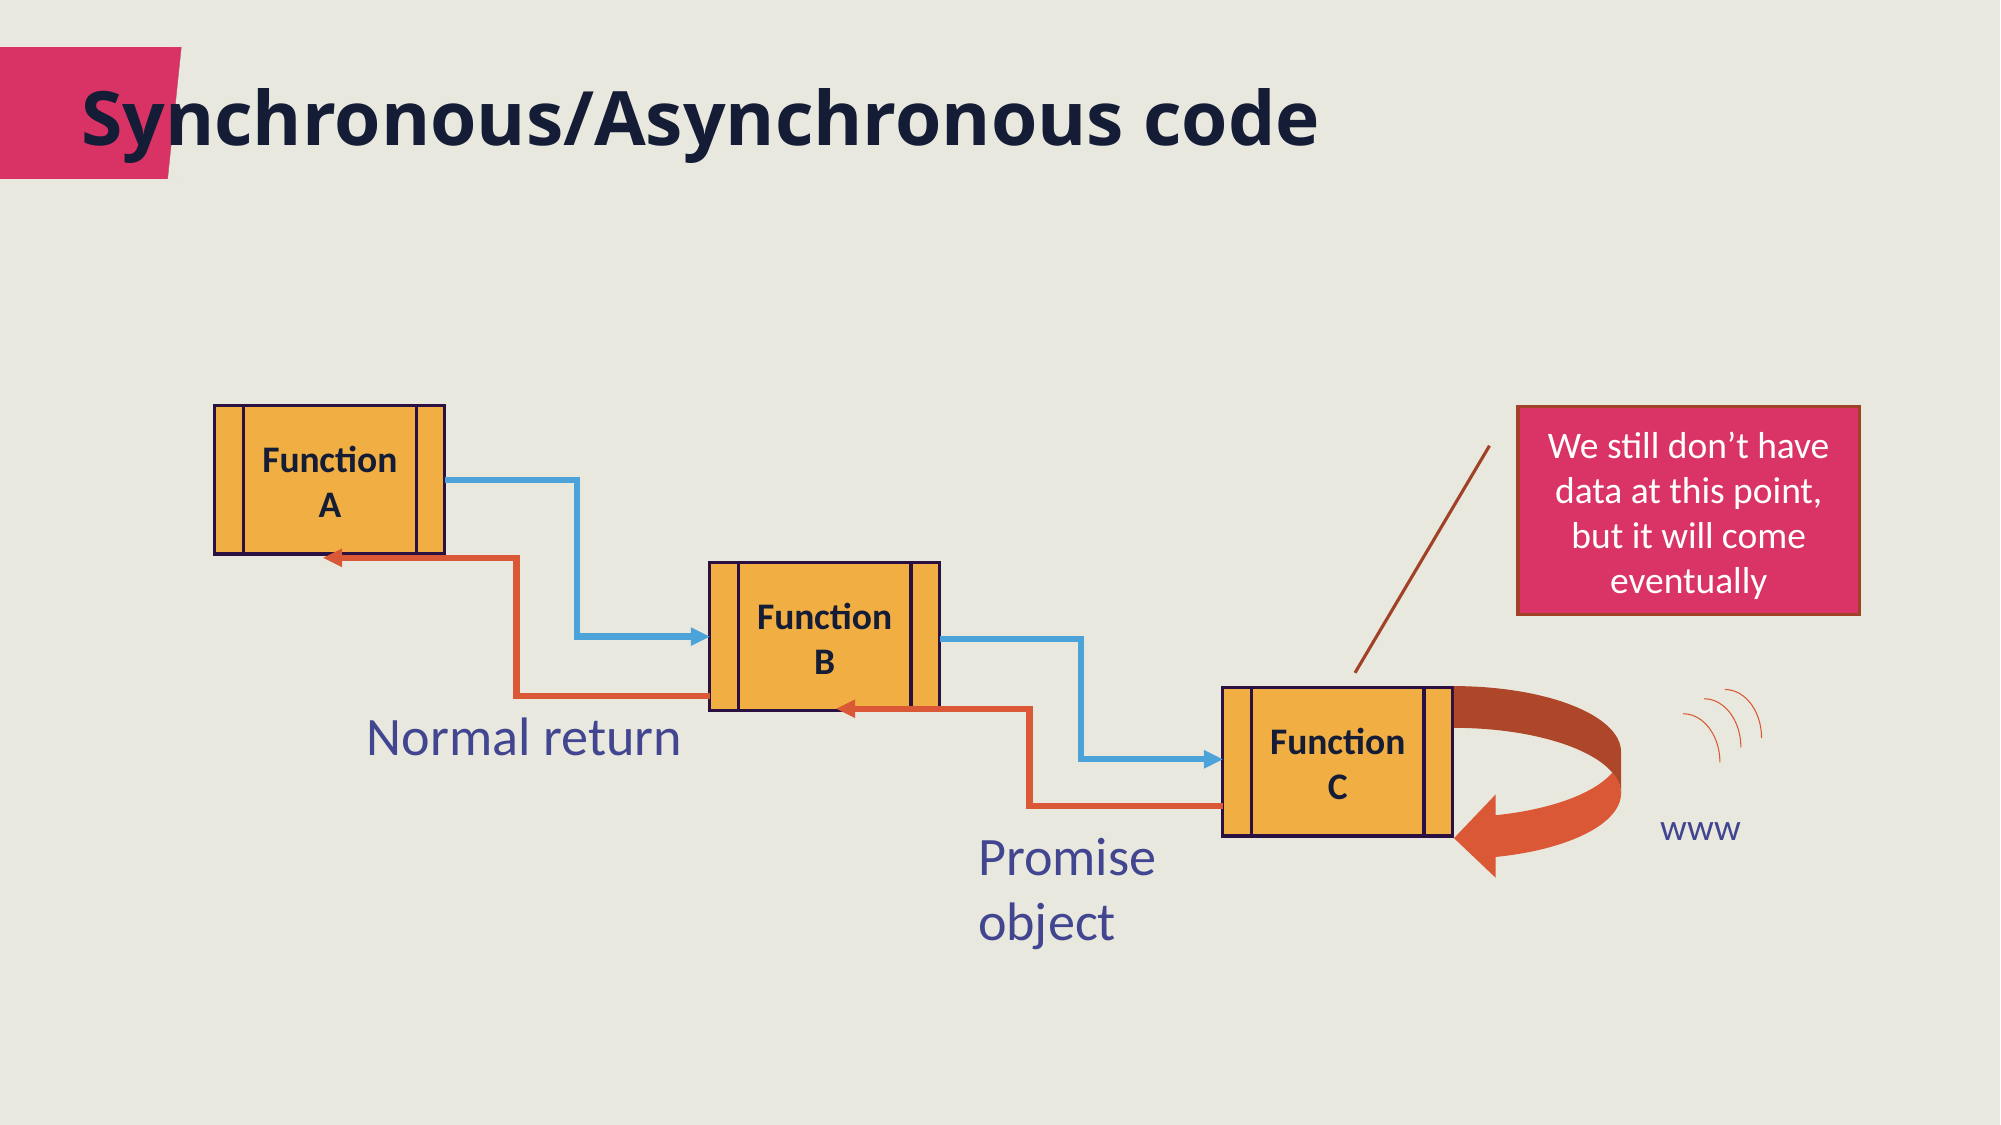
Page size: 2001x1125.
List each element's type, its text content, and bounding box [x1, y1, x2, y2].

text_box [1683, 713, 1721, 763]
text_box Function A [214, 405, 445, 555]
text_box Function B [709, 562, 940, 711]
text_box [1724, 688, 1763, 739]
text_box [836, 708, 1223, 806]
title Synchronous/Asynchronous code [81, 73, 1518, 185]
text_box We still don’t have data at this point, but it will come eventually [1517, 406, 1861, 616]
picture [0, 47, 183, 179]
text_box www [1645, 795, 1756, 856]
text_box [1704, 698, 1742, 748]
text_box We still don’t have data at this point, but it will come eventually [1354, 445, 1491, 674]
text_box Normal return [352, 696, 698, 774]
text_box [323, 557, 710, 696]
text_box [939, 639, 1223, 708]
text_box Promise object [963, 813, 1172, 959]
text_box [1452, 685, 1623, 881]
text_box Function C [1222, 687, 1453, 837]
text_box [444, 479, 710, 557]
